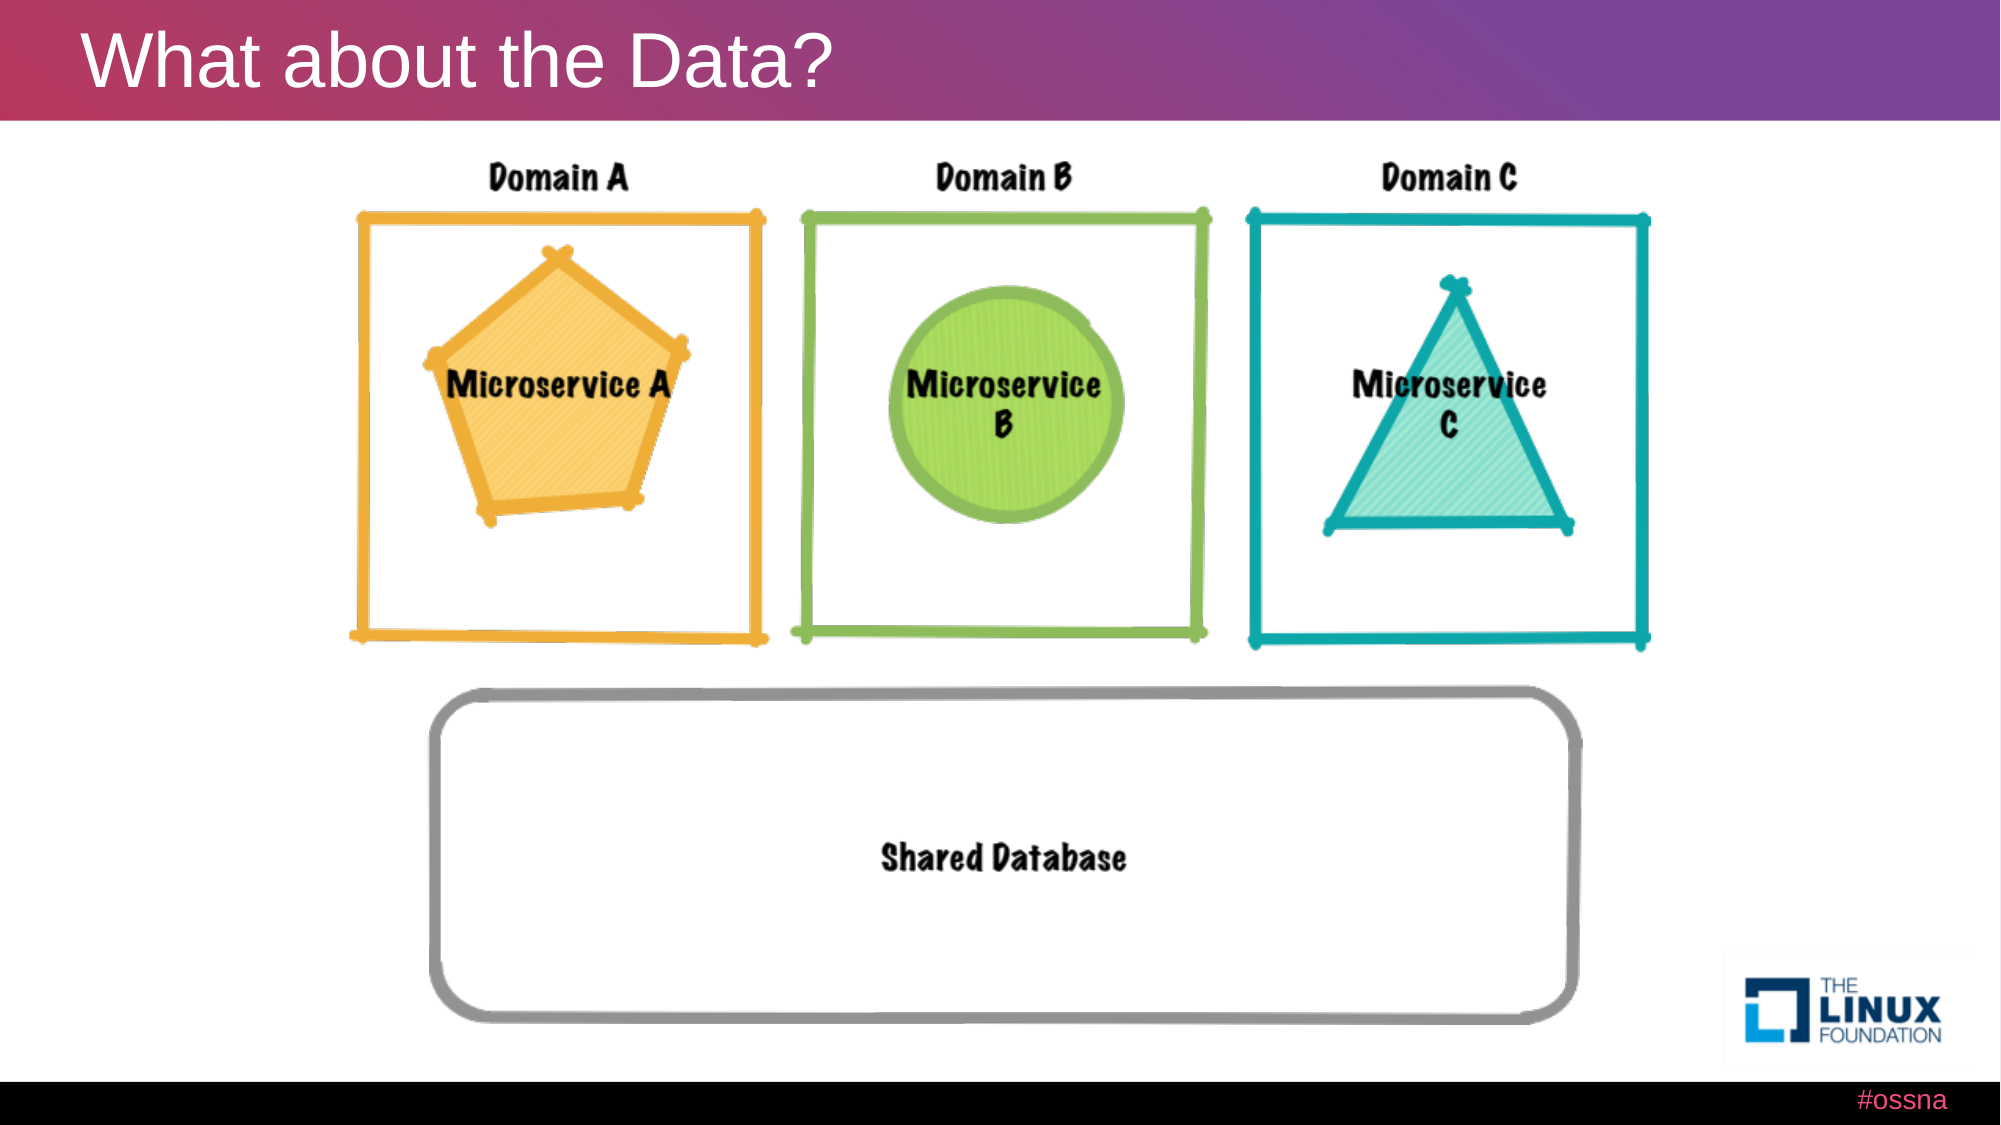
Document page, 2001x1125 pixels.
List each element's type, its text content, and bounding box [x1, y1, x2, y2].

picture [348, 157, 1652, 1025]
picture [1719, 936, 1972, 1073]
picture [0, 0, 2001, 1125]
title What about the Data? [64, 8, 1900, 117]
